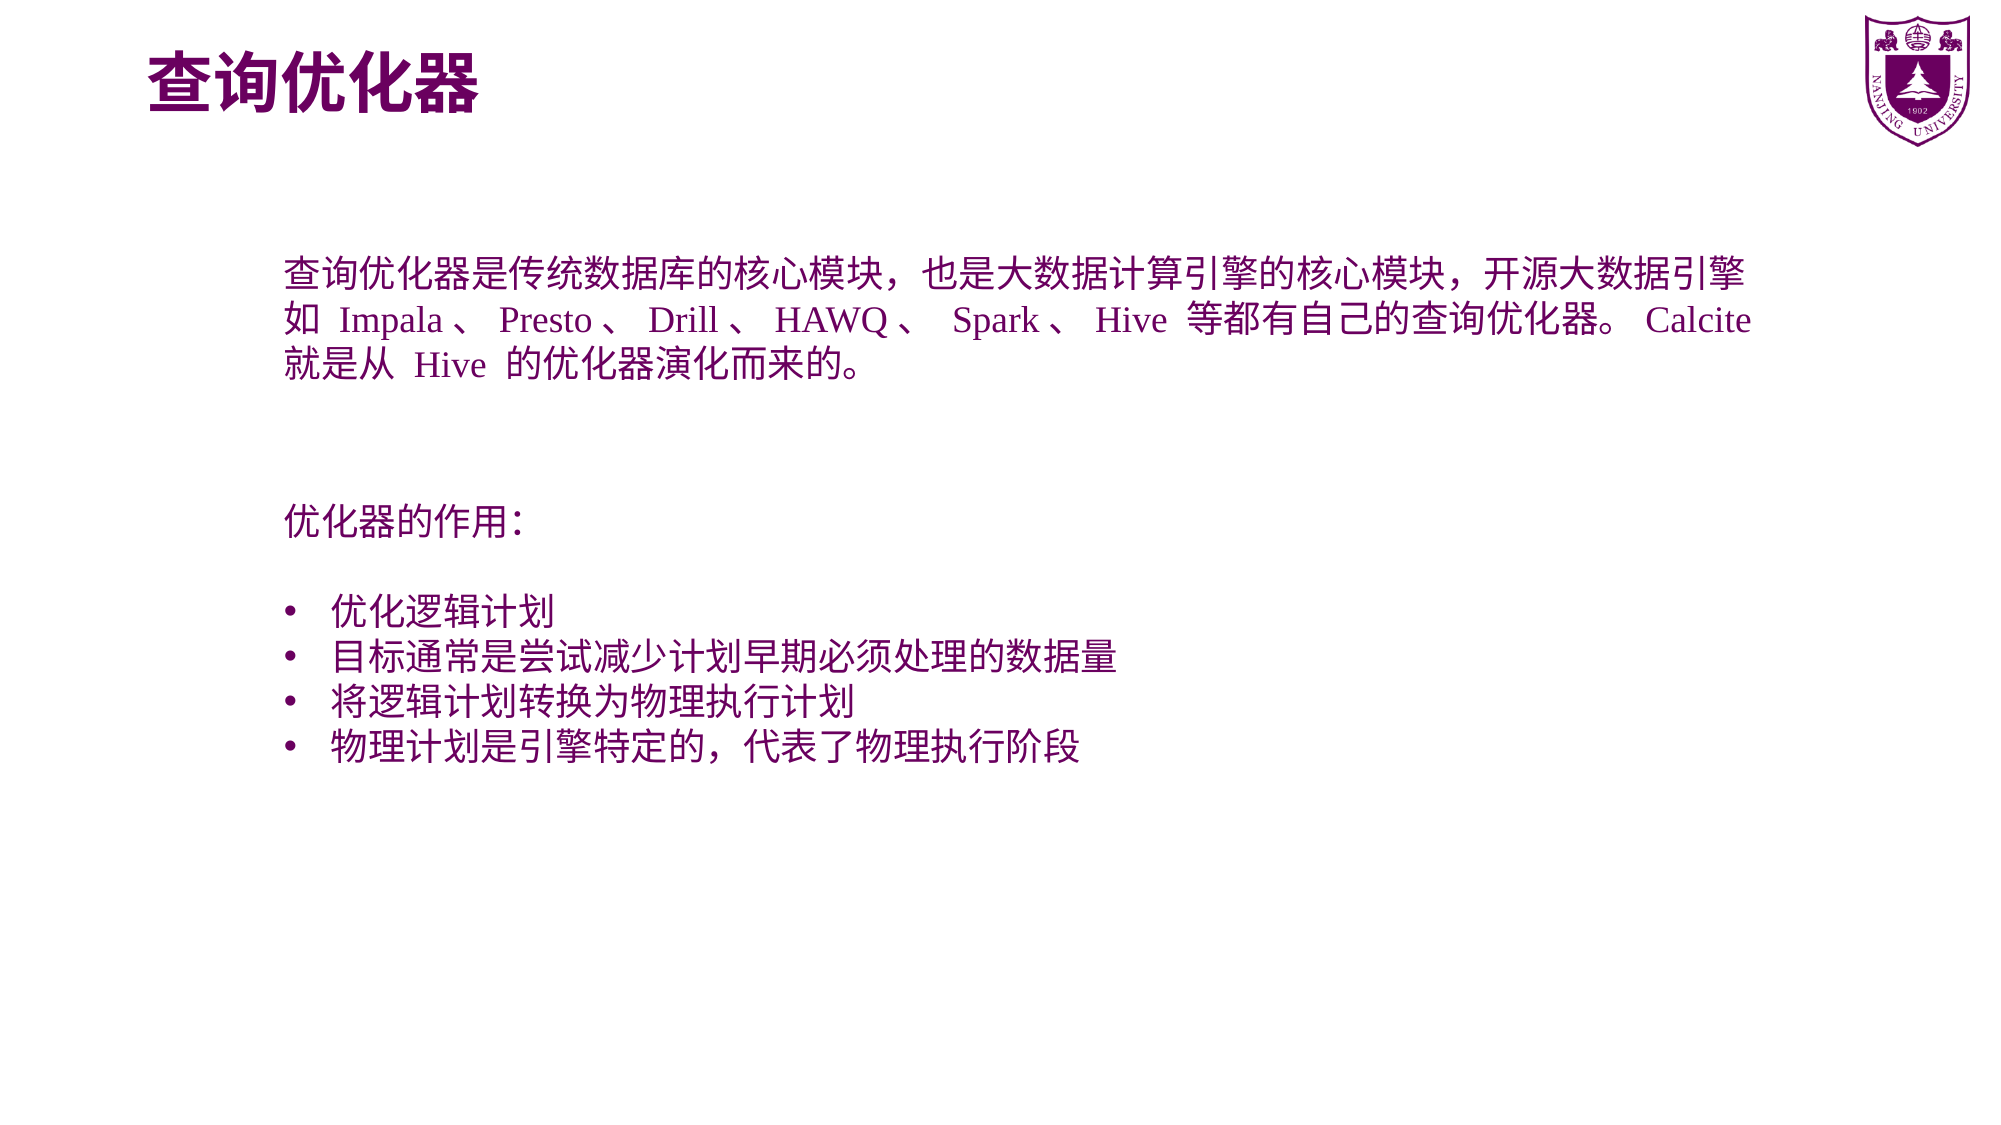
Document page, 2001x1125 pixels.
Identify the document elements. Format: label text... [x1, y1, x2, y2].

text_box 查询优化器是传统数据库的核心模块，也是大数据计算引擎的核心模块，开源大数据引擎如 Impala、Presto、Drill、HAWQ、 Spark、Hive 等都有自己的查询优化器。Calcite 就是从 Hive 的优化器演化而来的。 [269, 243, 1795, 393]
text_box 查询优化器 [132, 33, 1283, 208]
picture [1865, 15, 1970, 147]
text_box 优化器的作用： 优化逻辑计划 目标通常是尝试减少计划早期必须处理的数据量 将逻辑计划转换为物理执行计划 物理计划是引擎特定的，代表了物理执行阶段 [269, 490, 1777, 775]
